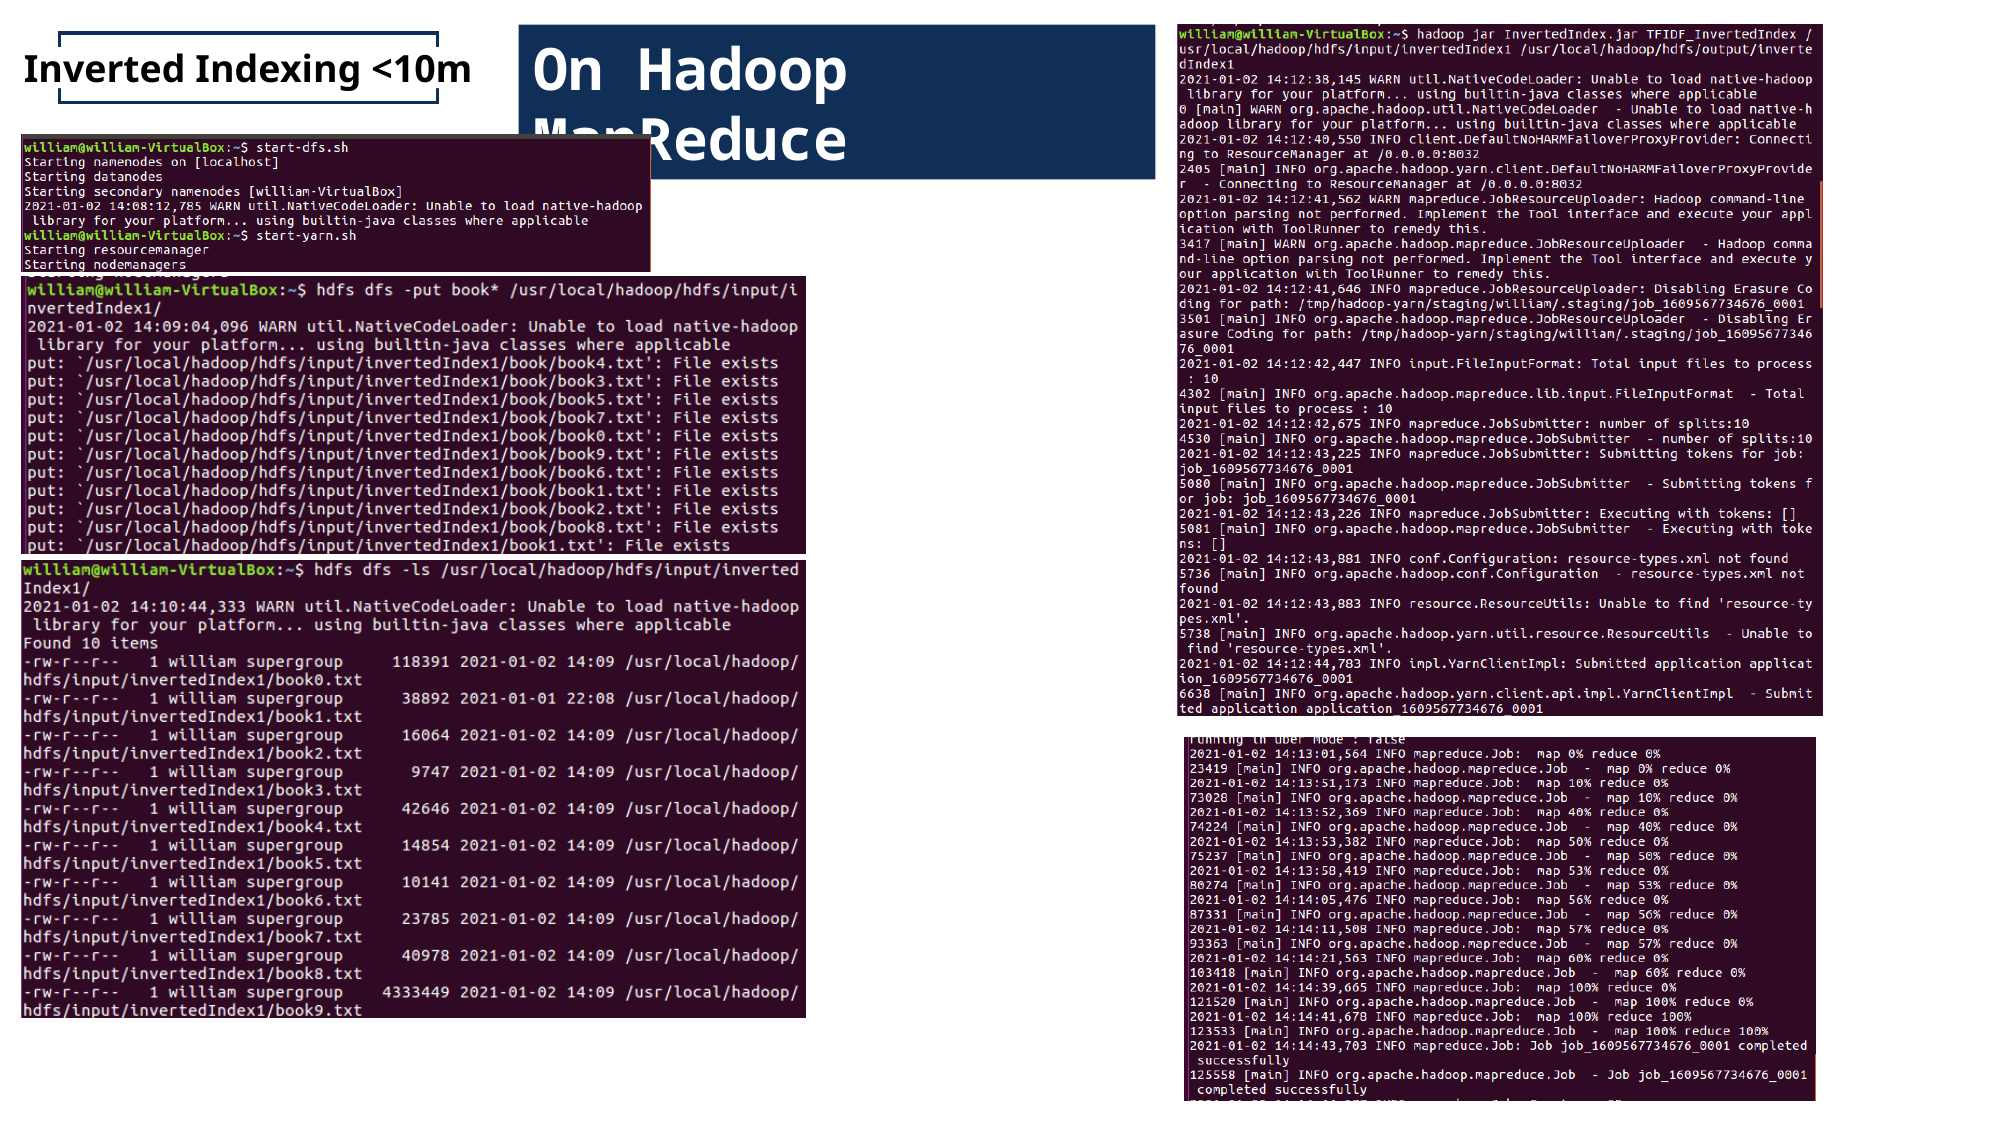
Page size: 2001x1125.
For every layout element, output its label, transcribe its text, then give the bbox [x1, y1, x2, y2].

text_box On Hadoop MapReduce [518, 24, 1156, 180]
picture [21, 560, 806, 1018]
picture [21, 134, 651, 272]
picture [21, 275, 806, 554]
picture [1177, 24, 1823, 716]
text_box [0, 32, 498, 103]
picture [1184, 736, 1816, 1101]
